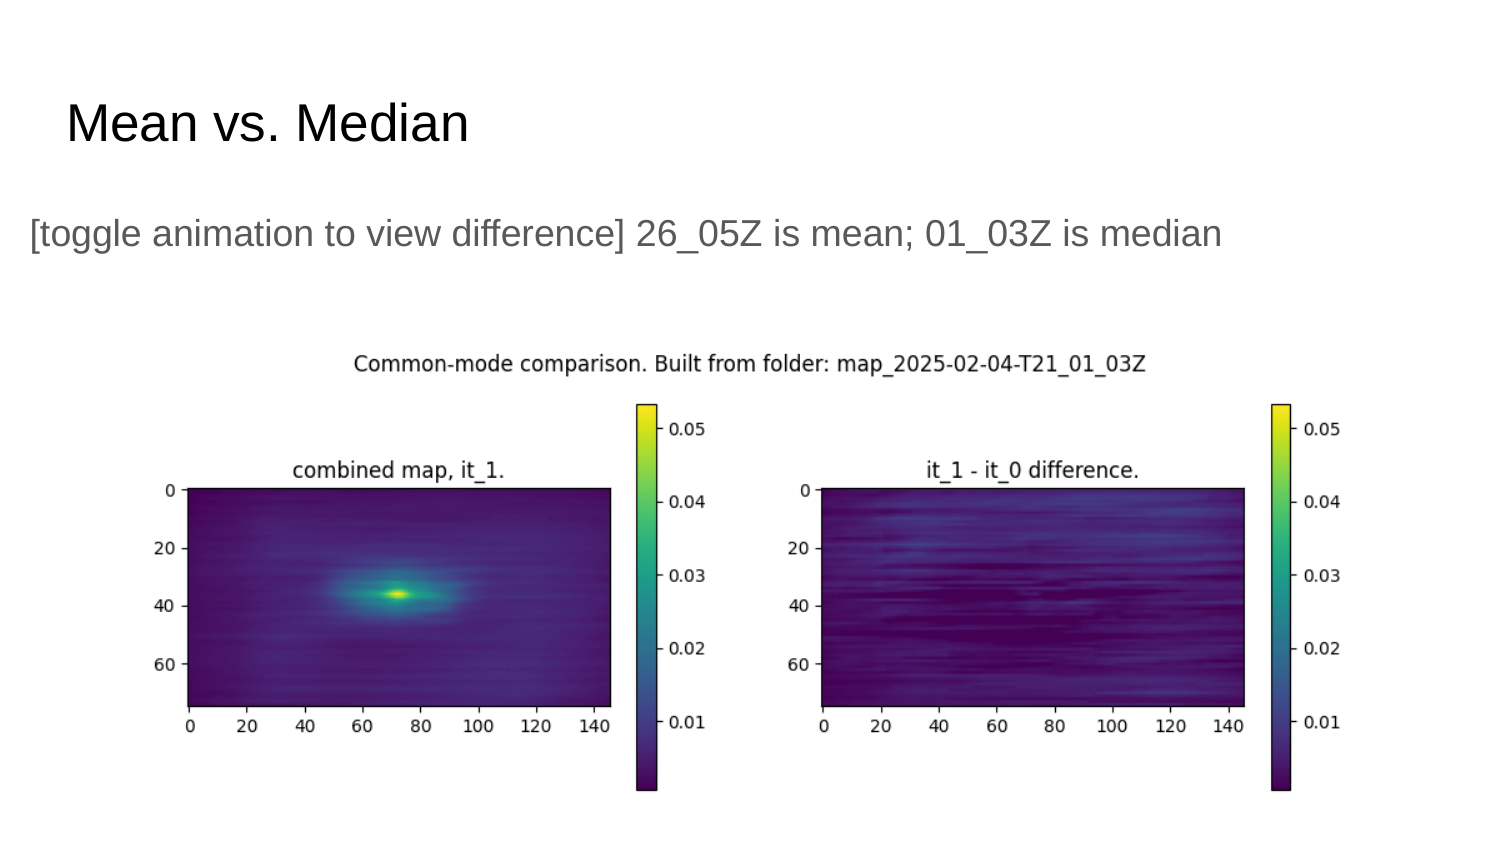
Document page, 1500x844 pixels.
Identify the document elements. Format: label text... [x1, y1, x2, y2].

title Mean vs. Median [51, 72, 1449, 167]
picture [0, 344, 1500, 844]
list [toggle animation to view difference] 26_05Z is mean; 01_03Z is median [14, 187, 1413, 297]
